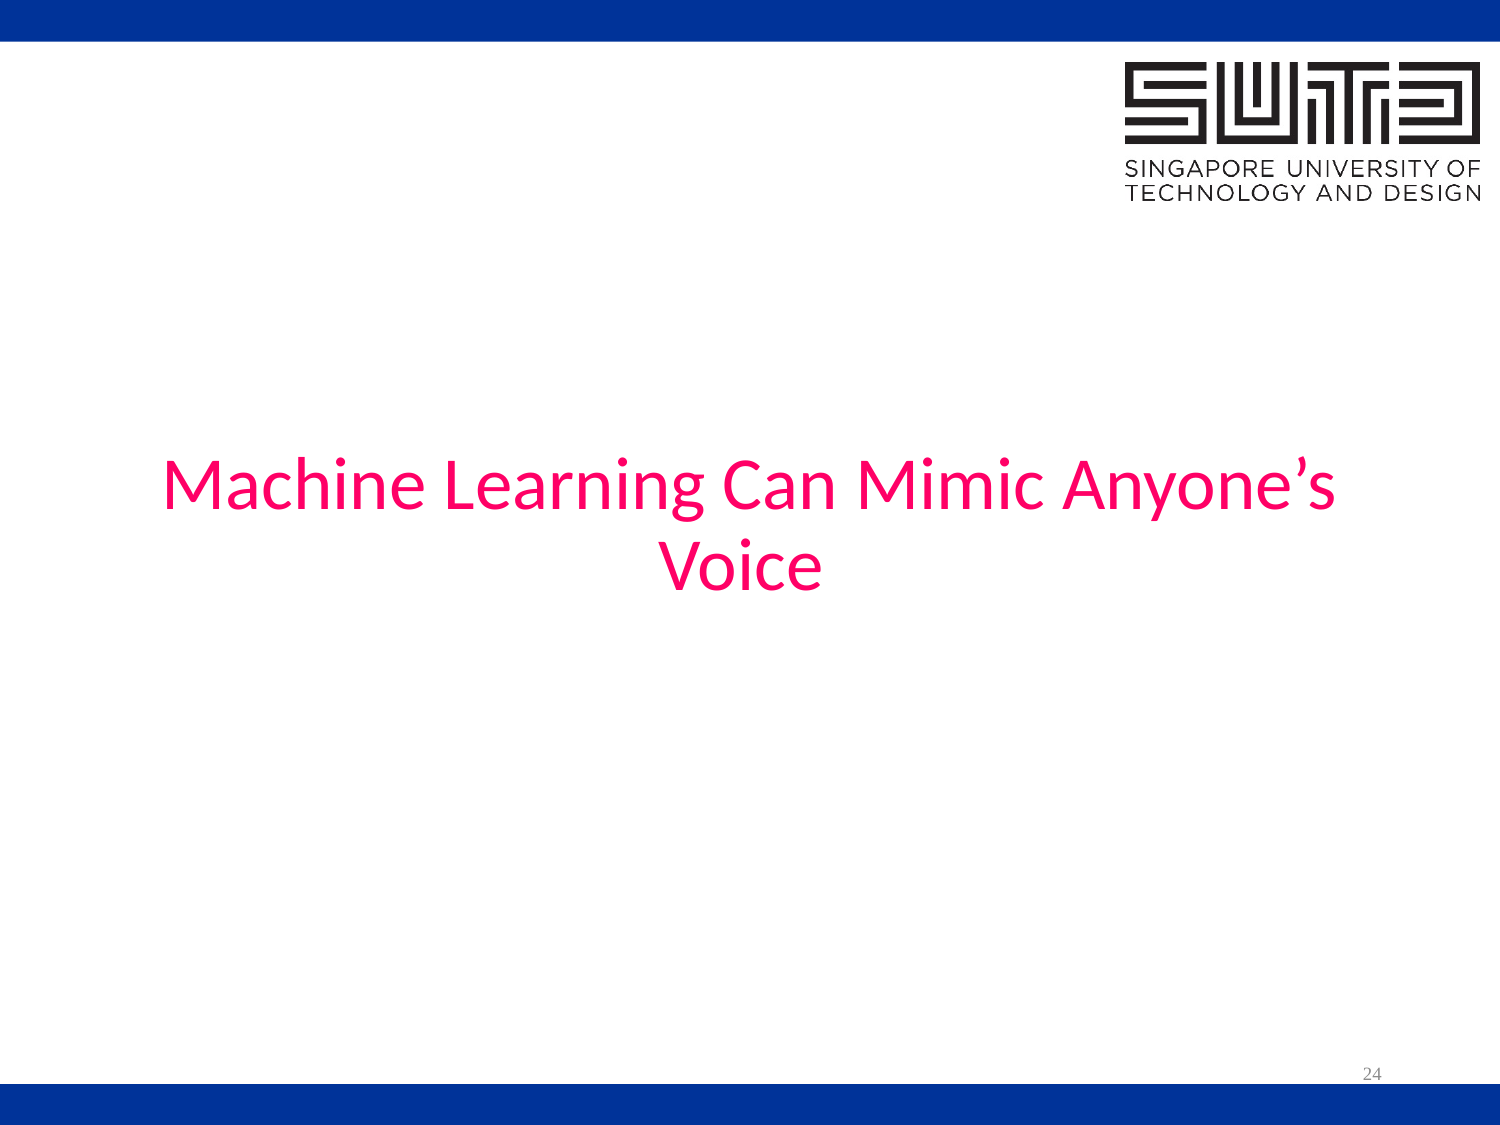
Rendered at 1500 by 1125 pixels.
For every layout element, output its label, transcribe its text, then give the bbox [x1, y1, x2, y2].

list Machine Learning Can Mimic Anyone’s Voice [102, 437, 1397, 701]
picture [1124, 62, 1480, 201]
slide_number 24 [1059, 1042, 1397, 1103]
